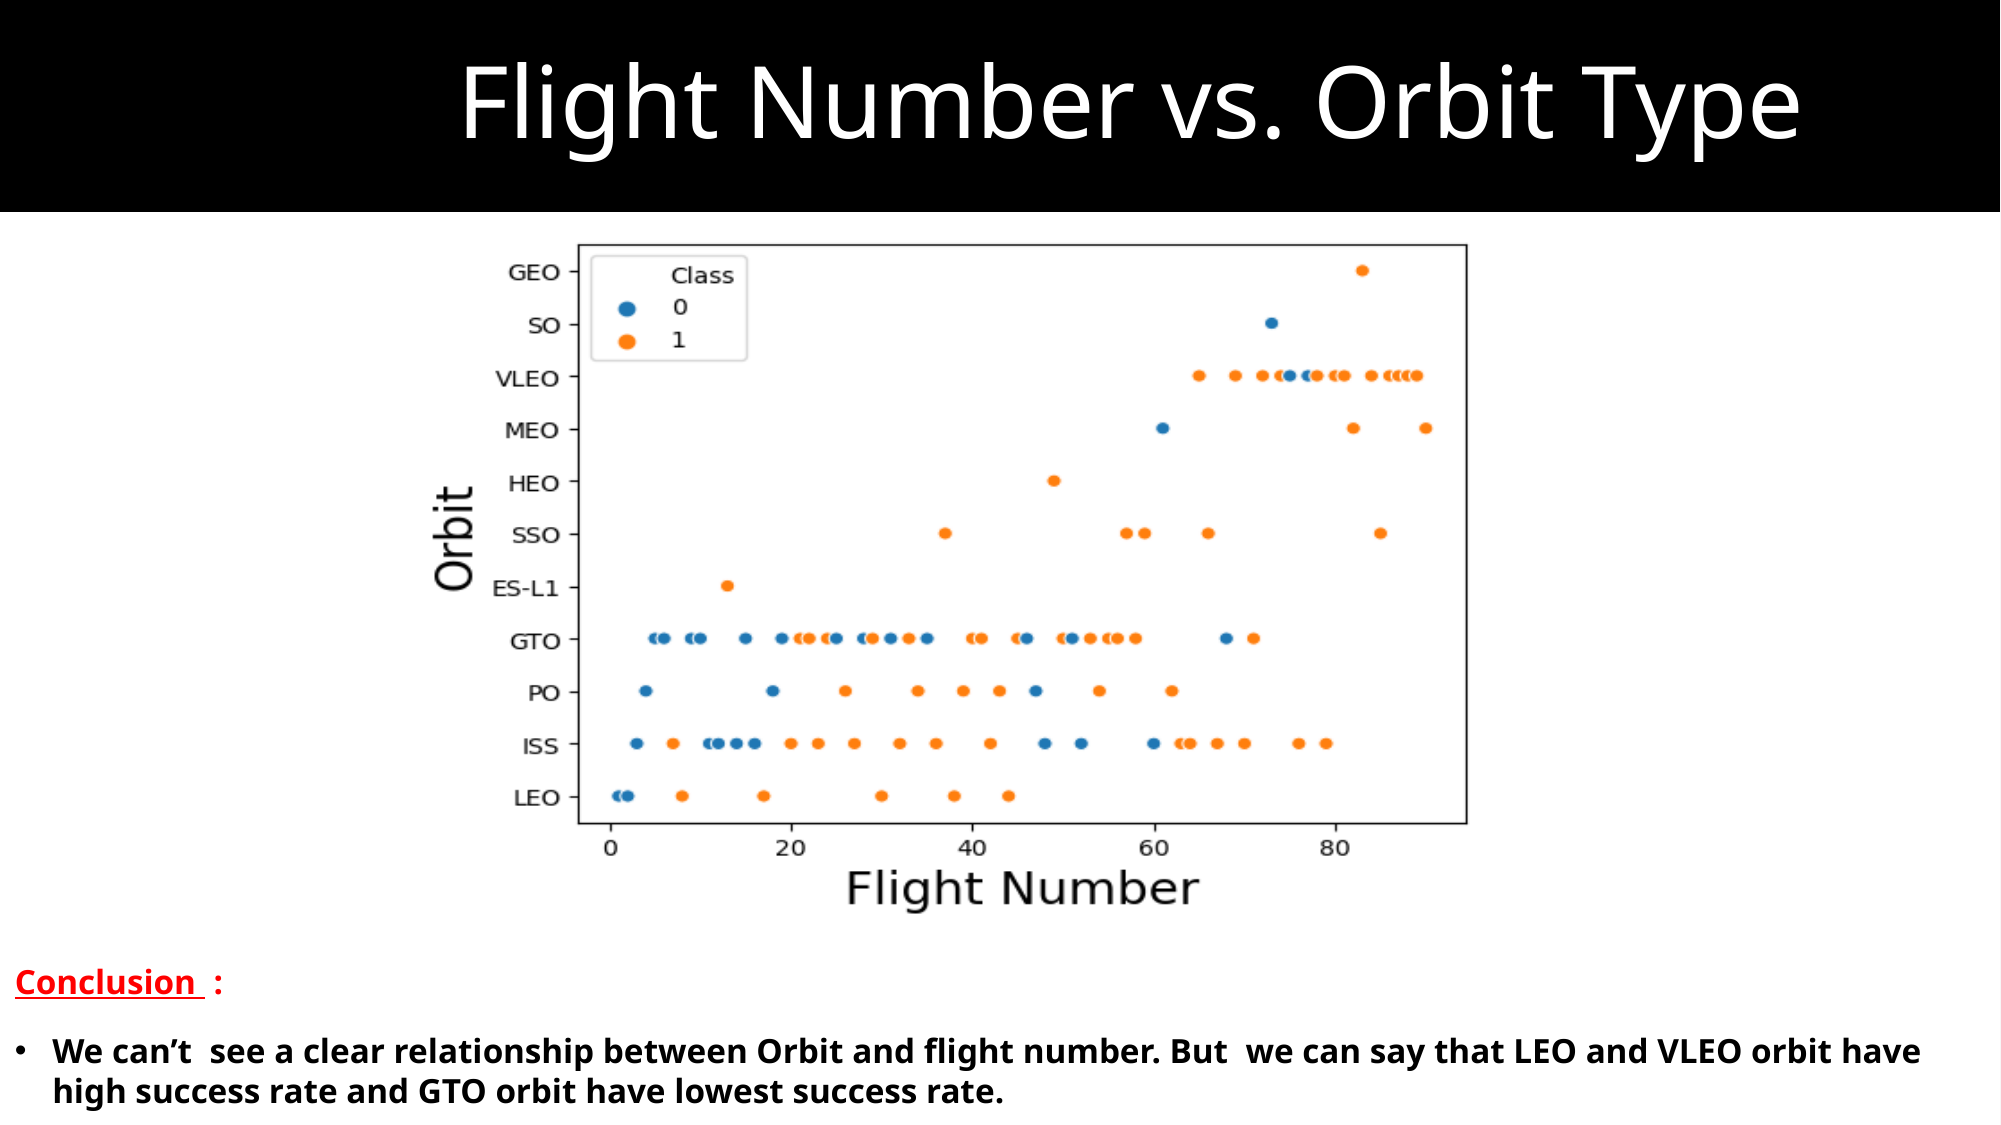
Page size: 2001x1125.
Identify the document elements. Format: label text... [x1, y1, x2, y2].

text_box Flight Number vs. Orbit Type [0, 0, 2000, 212]
list Conclusion : We can’t see a clear relationship between Orbit and flight number. But we can say that LEO and VLEO orbit have high success rate and GTO orbit have lowest success rate. [0, 212, 2000, 1125]
picture [401, 232, 1536, 931]
